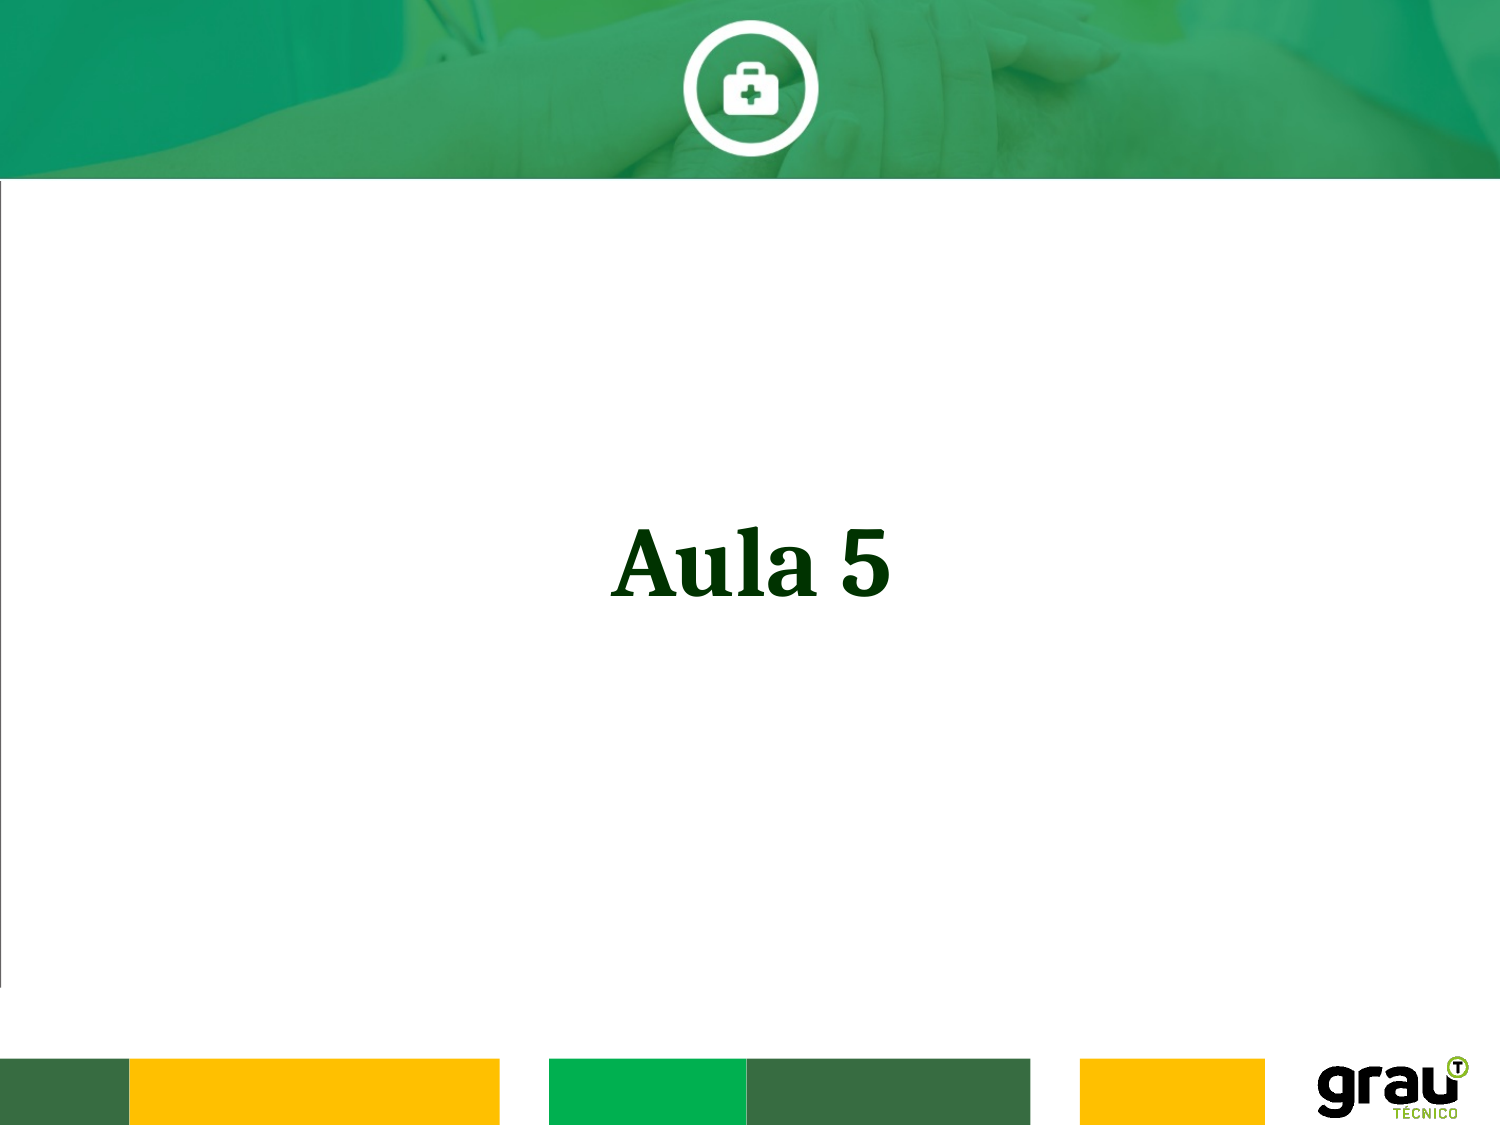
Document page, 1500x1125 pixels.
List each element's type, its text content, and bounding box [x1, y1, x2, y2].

picture [0, 0, 1500, 987]
picture [1316, 1055, 1470, 1121]
text_box Aula 5 [96, 432, 1408, 681]
